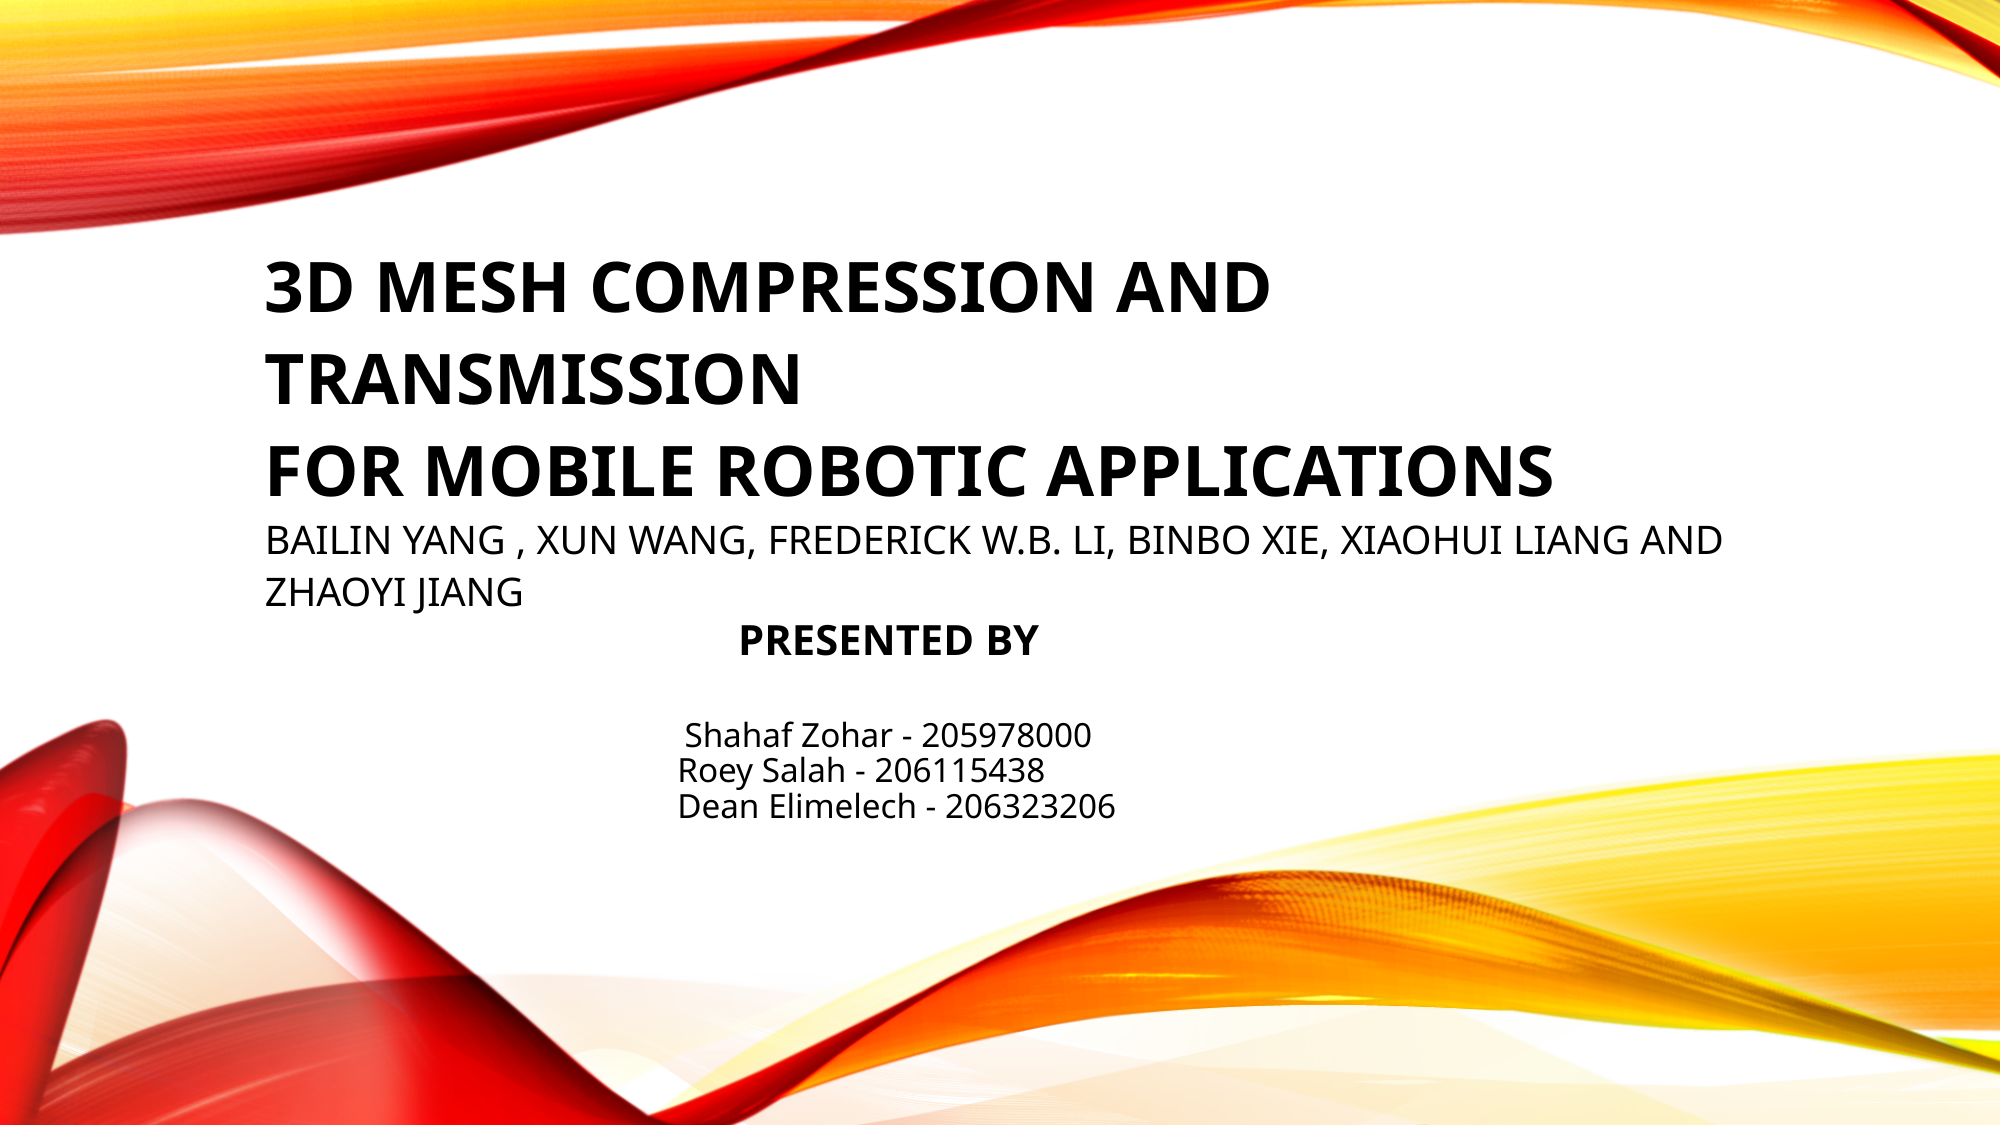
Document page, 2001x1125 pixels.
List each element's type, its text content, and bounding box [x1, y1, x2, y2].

picture [0, 717, 2000, 1125]
subtitle PRESENTED BY Shahaf Zohar - 205978000 Roey Salah - 206115438 Dean Elimelech - 206323206 [618, 606, 1159, 848]
picture [0, 0, 2000, 237]
title 3D MESH COMPRESSION AND TRANSMISSION FOR MOBILE ROBOTIC APPLICATIONS Bailin Yang , Xun Wang, Frederick W.B. Li, Binbo Xie, Xiaohui Liang and Zhaoyi Jiang [249, 220, 1750, 622]
